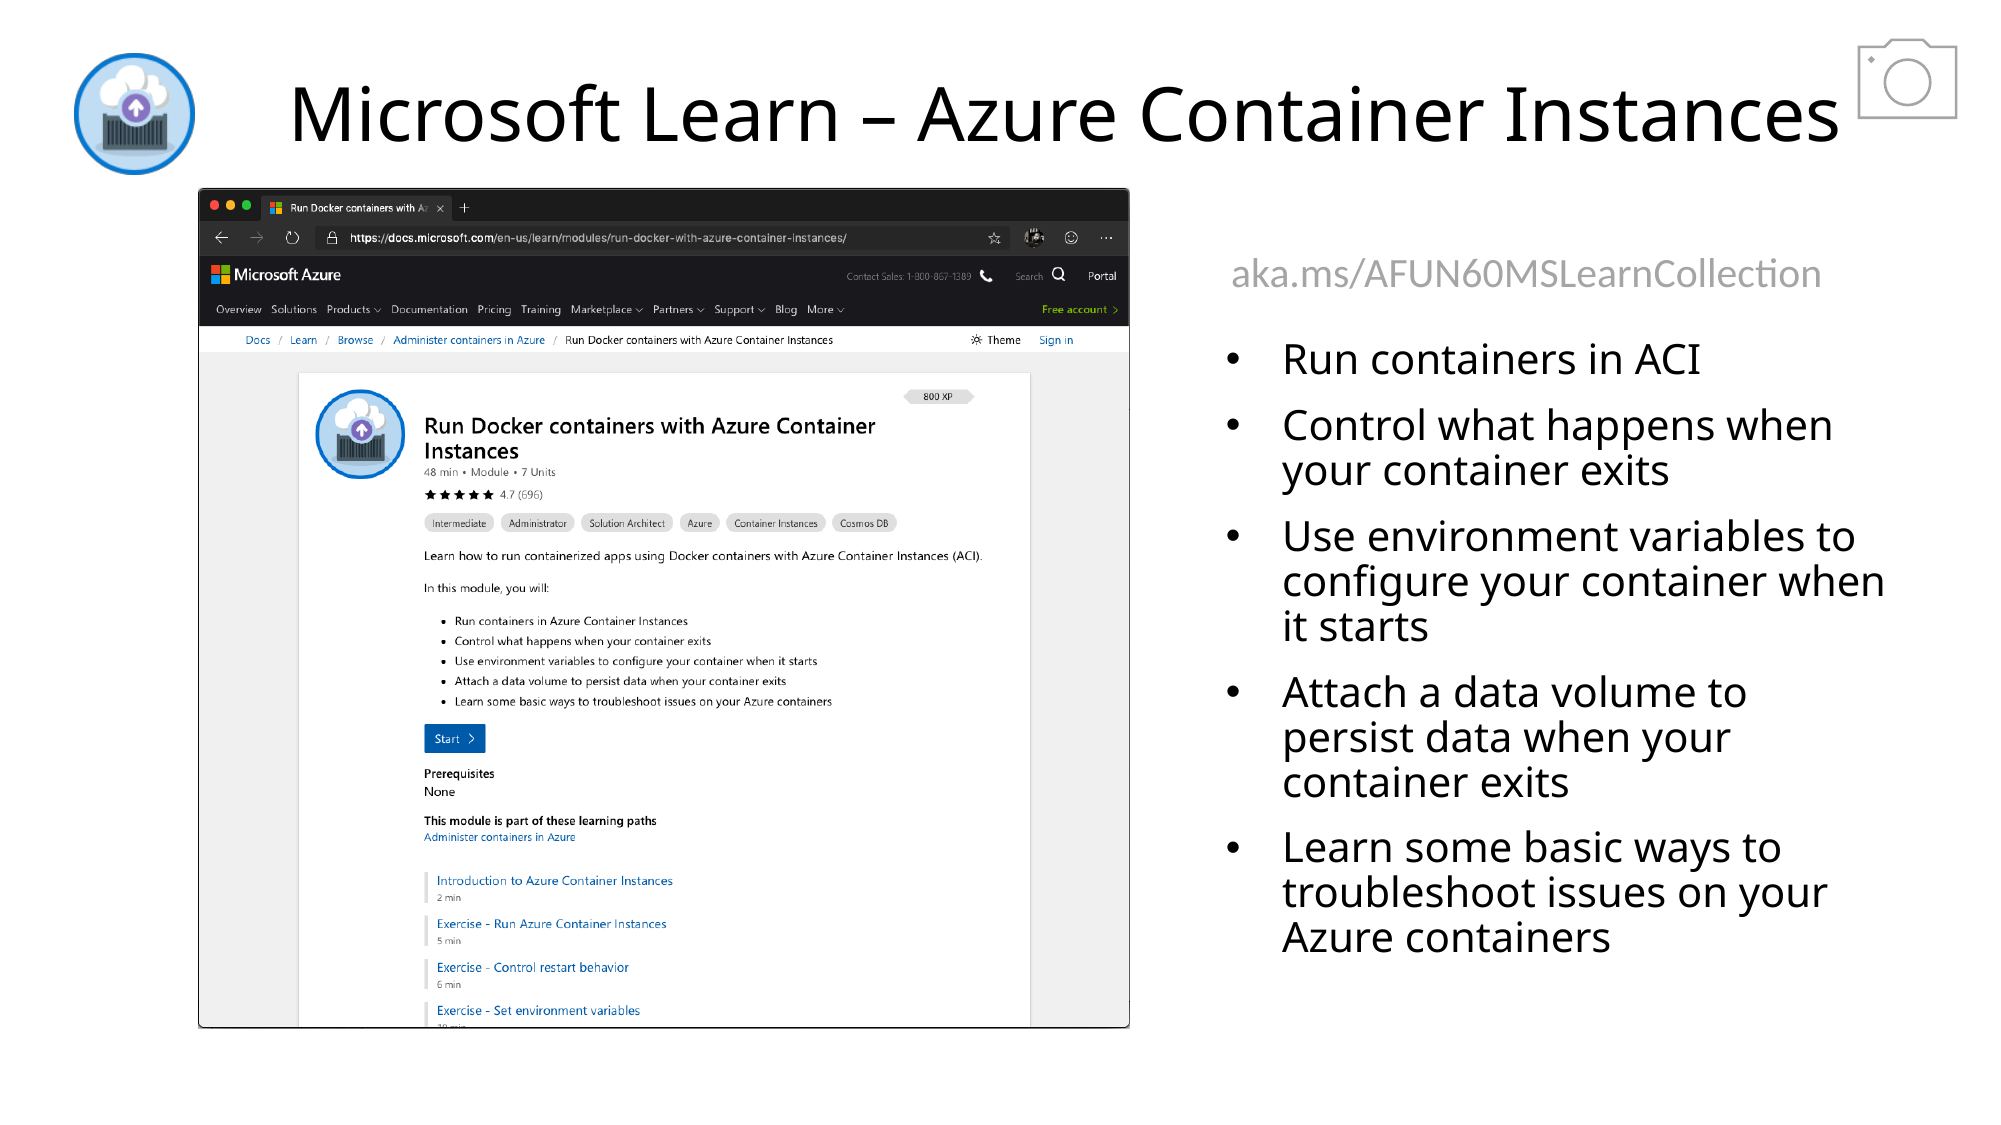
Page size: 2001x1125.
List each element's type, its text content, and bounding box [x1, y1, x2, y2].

picture [198, 187, 1130, 1029]
text_box aka.ms/AFUN60MSLearnCollection [1231, 246, 1823, 297]
title Microsoft Learn – Azure Container Instances [195, 59, 1863, 175]
list Run containers in ACI Control what happens when your container exits Use environment variables to configure your container when it starts Attach a data volume to persist data when your container exits Learn some basic ways to troubleshoot issues on your Azure containers [1210, 331, 1905, 1038]
text_box [1858, 39, 1957, 118]
picture [74, 53, 195, 175]
